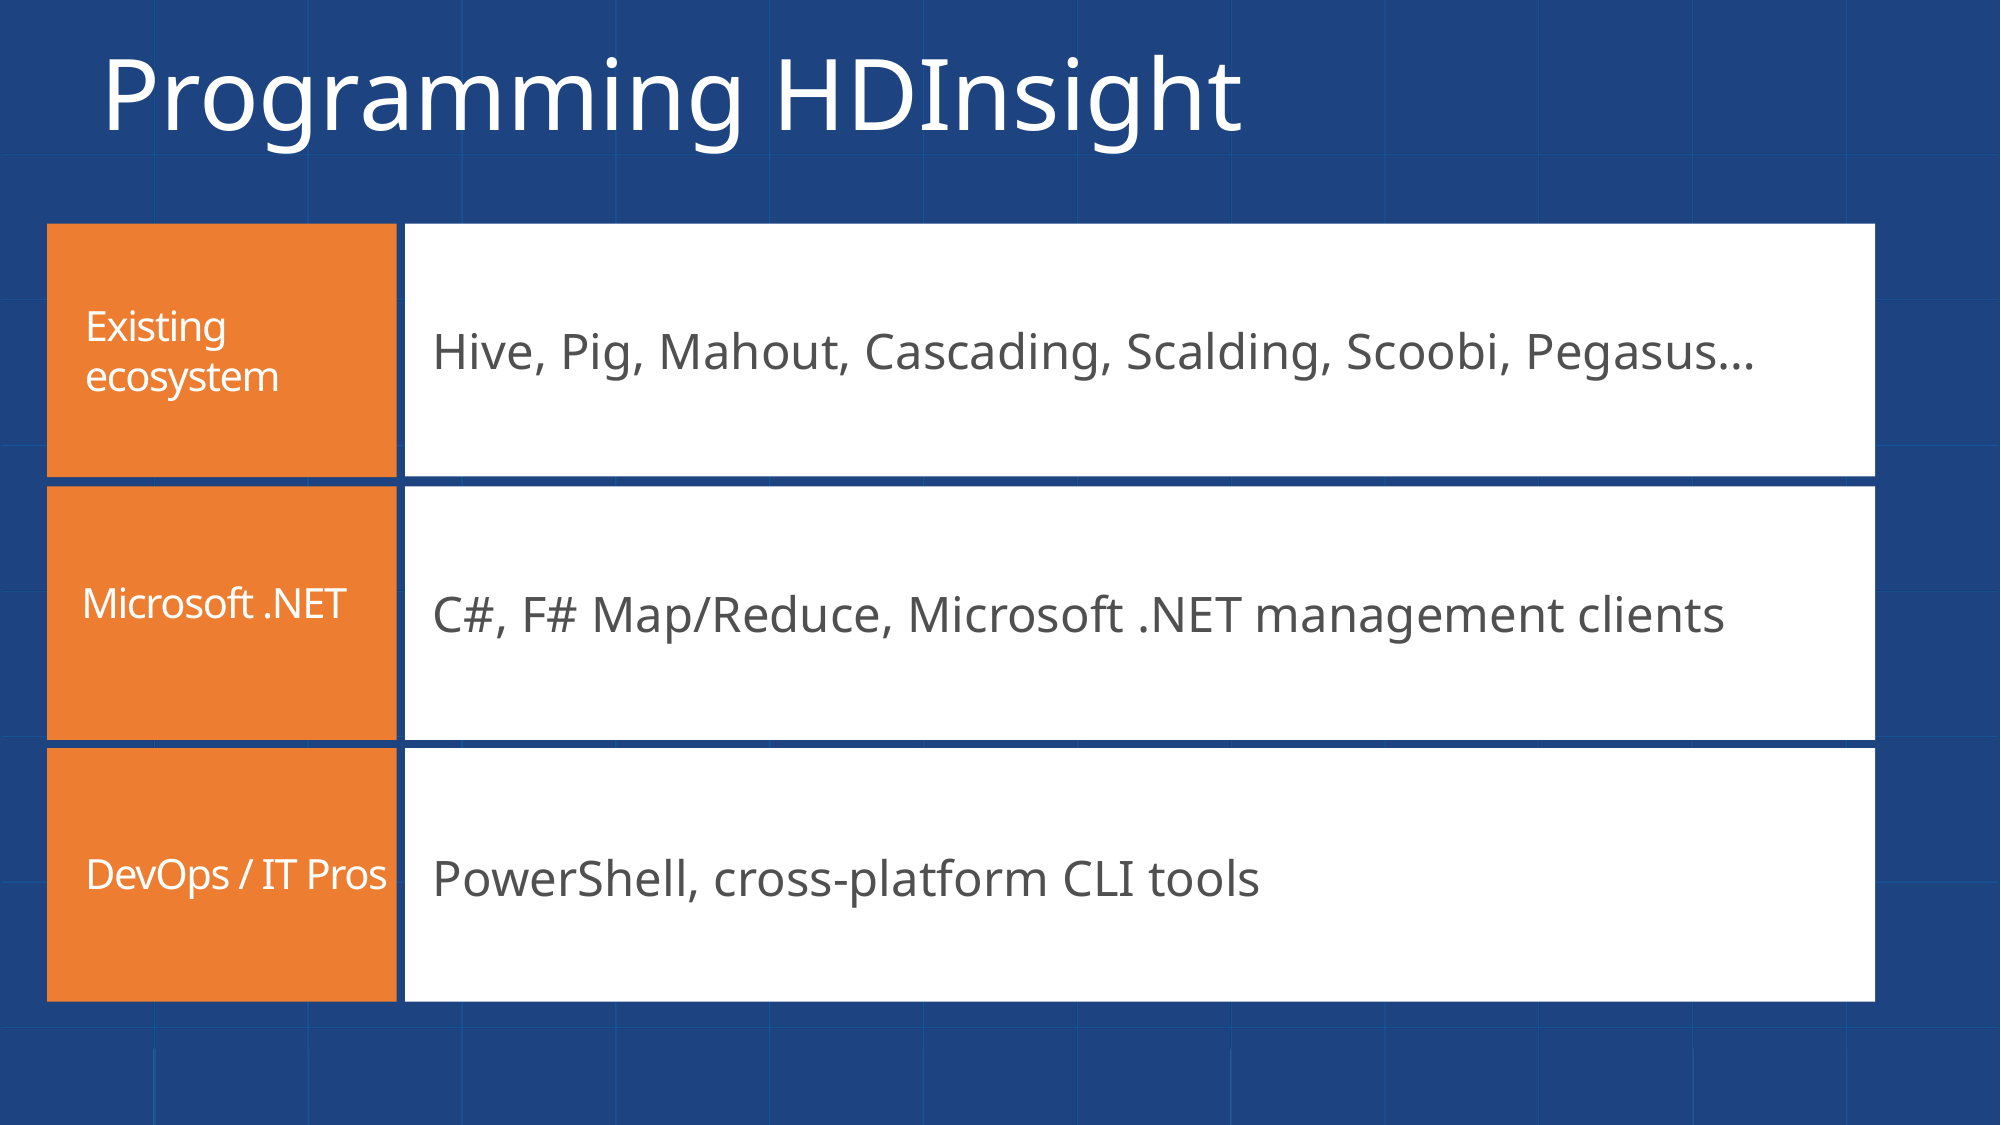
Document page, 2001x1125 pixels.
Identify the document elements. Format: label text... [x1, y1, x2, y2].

text_box C#, F# Map/Reduce, Microsoft .NET management clients [432, 583, 1884, 642]
text_box [406, 486, 1876, 740]
text_box Hive, Pig, Mahout, Cascading, Scalding, Scoobi, Pegasus… [432, 320, 1884, 380]
text_box [405, 748, 1876, 1002]
title Programming HDInsight [85, 37, 1915, 161]
text_box [405, 223, 1876, 477]
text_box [47, 223, 397, 478]
text_box PowerShell, cross-platform CLI tools [432, 847, 1884, 907]
picture [1, 0, 1999, 1125]
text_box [47, 486, 406, 740]
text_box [47, 748, 401, 1002]
